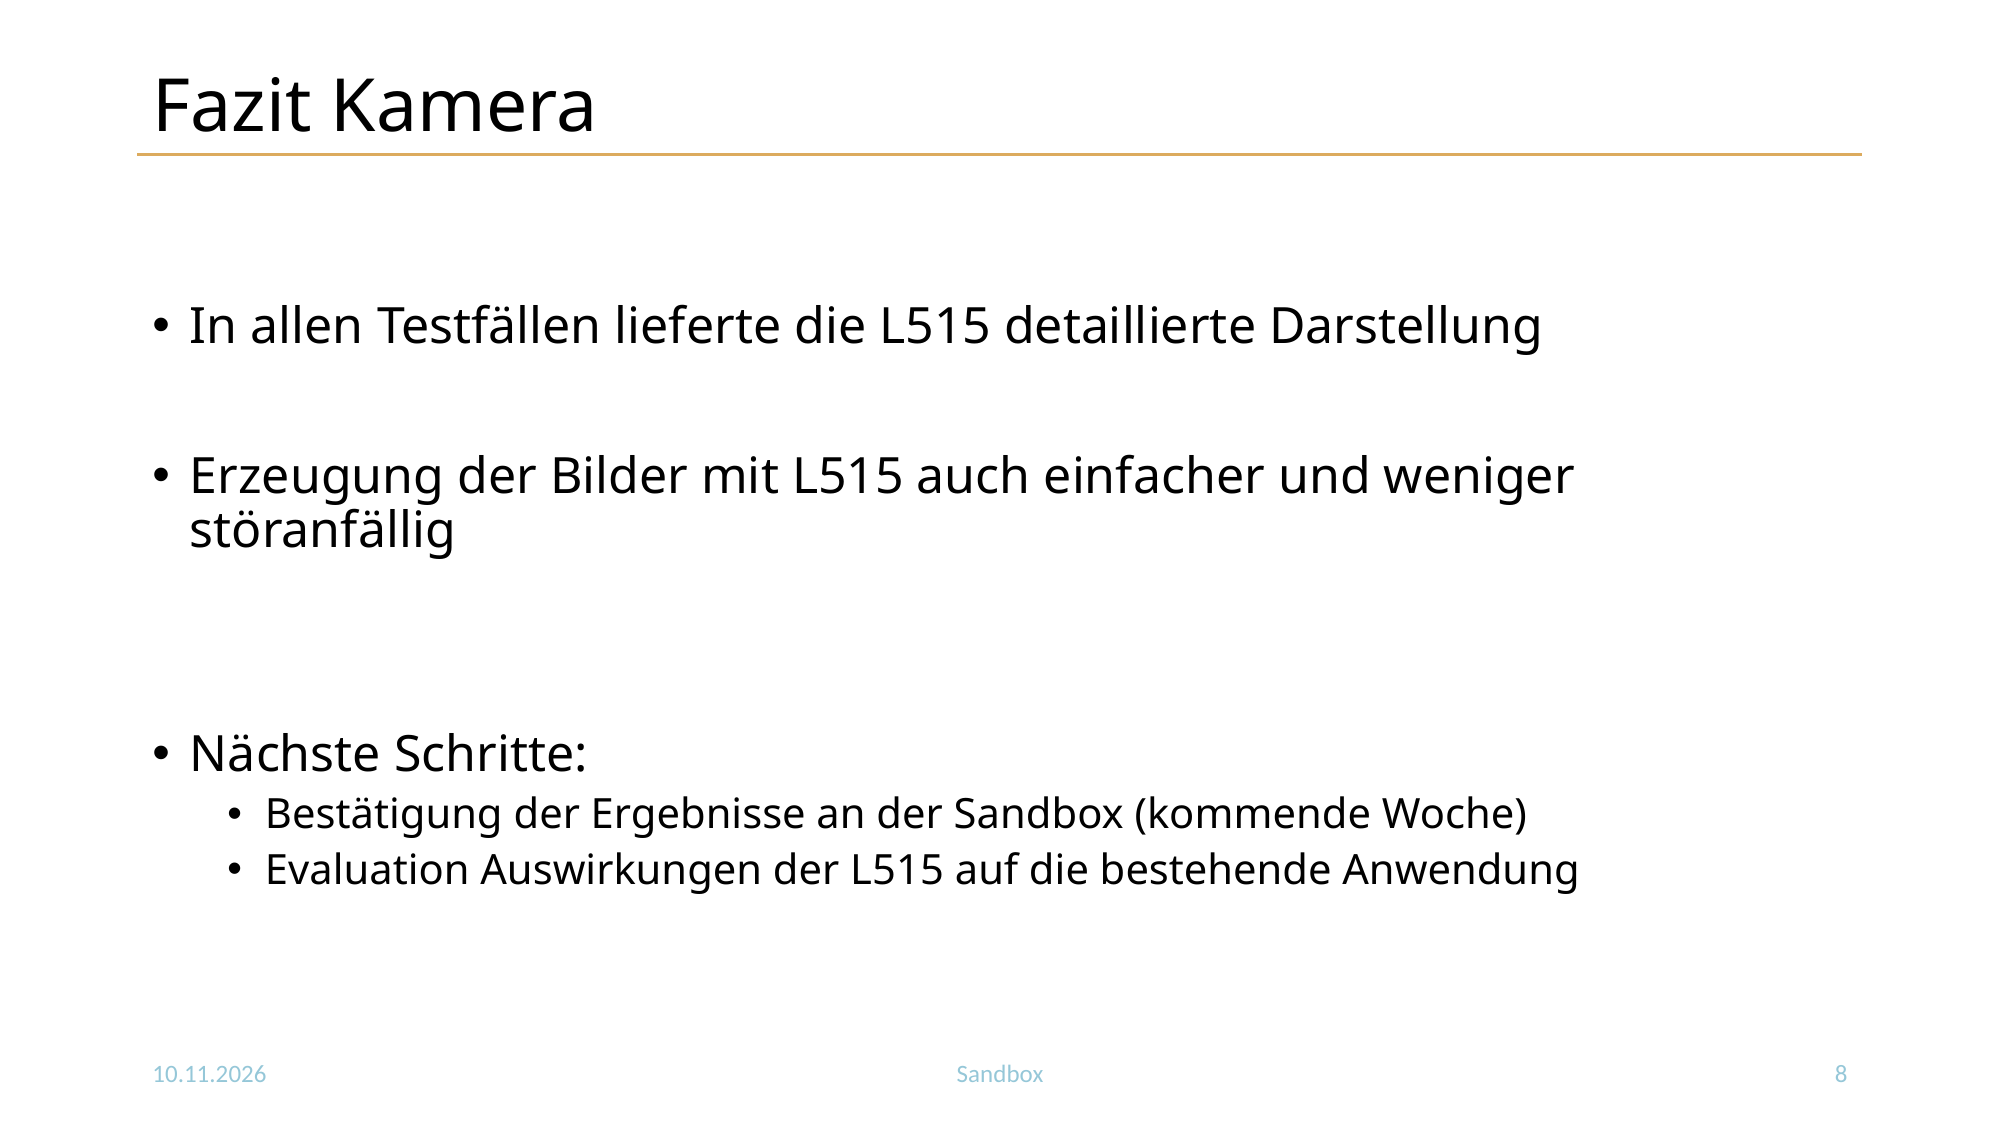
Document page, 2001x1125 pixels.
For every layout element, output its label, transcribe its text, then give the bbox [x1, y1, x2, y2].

title Fazit Kamera [137, 59, 1863, 155]
slide_number 8 [1412, 1042, 1863, 1103]
list In allen Testfällen lieferte die L515 detaillierte Darstellung Erzeugung der Bilder mit L515 auch einfacher und weniger störanfällig Nächste Schritte: Bestätigung der Ergebnisse an der Sandbox (kommende Woche) Evaluation Auswirkungen der L515 auf die bestehende Anwendung [137, 212, 1863, 971]
footer Sandbox [662, 1042, 1338, 1103]
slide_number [137, 1042, 588, 1103]
